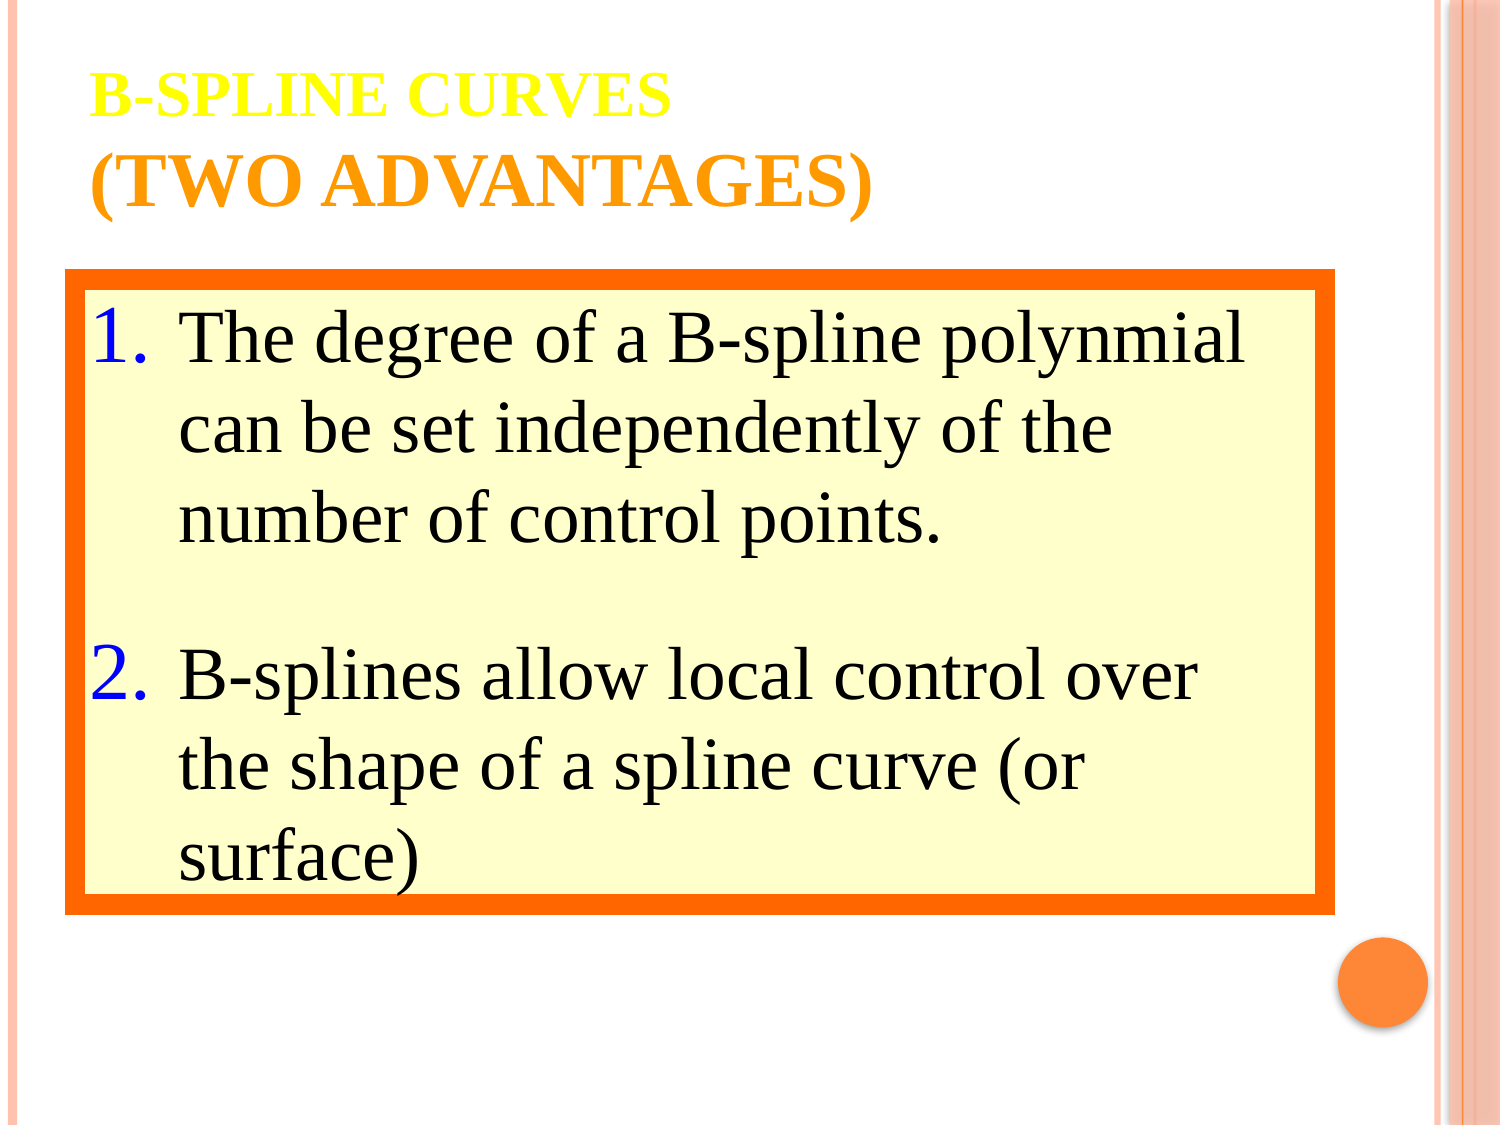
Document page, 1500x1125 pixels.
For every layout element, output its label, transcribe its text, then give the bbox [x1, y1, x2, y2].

title B-Spline Curves (Two Advantages) [75, 42, 1425, 230]
list The degree of a B-spline polynmial can be set independently of the number of control points. B-splines allow local control over the shape of a spline curve (or surface) [75, 279, 1325, 905]
